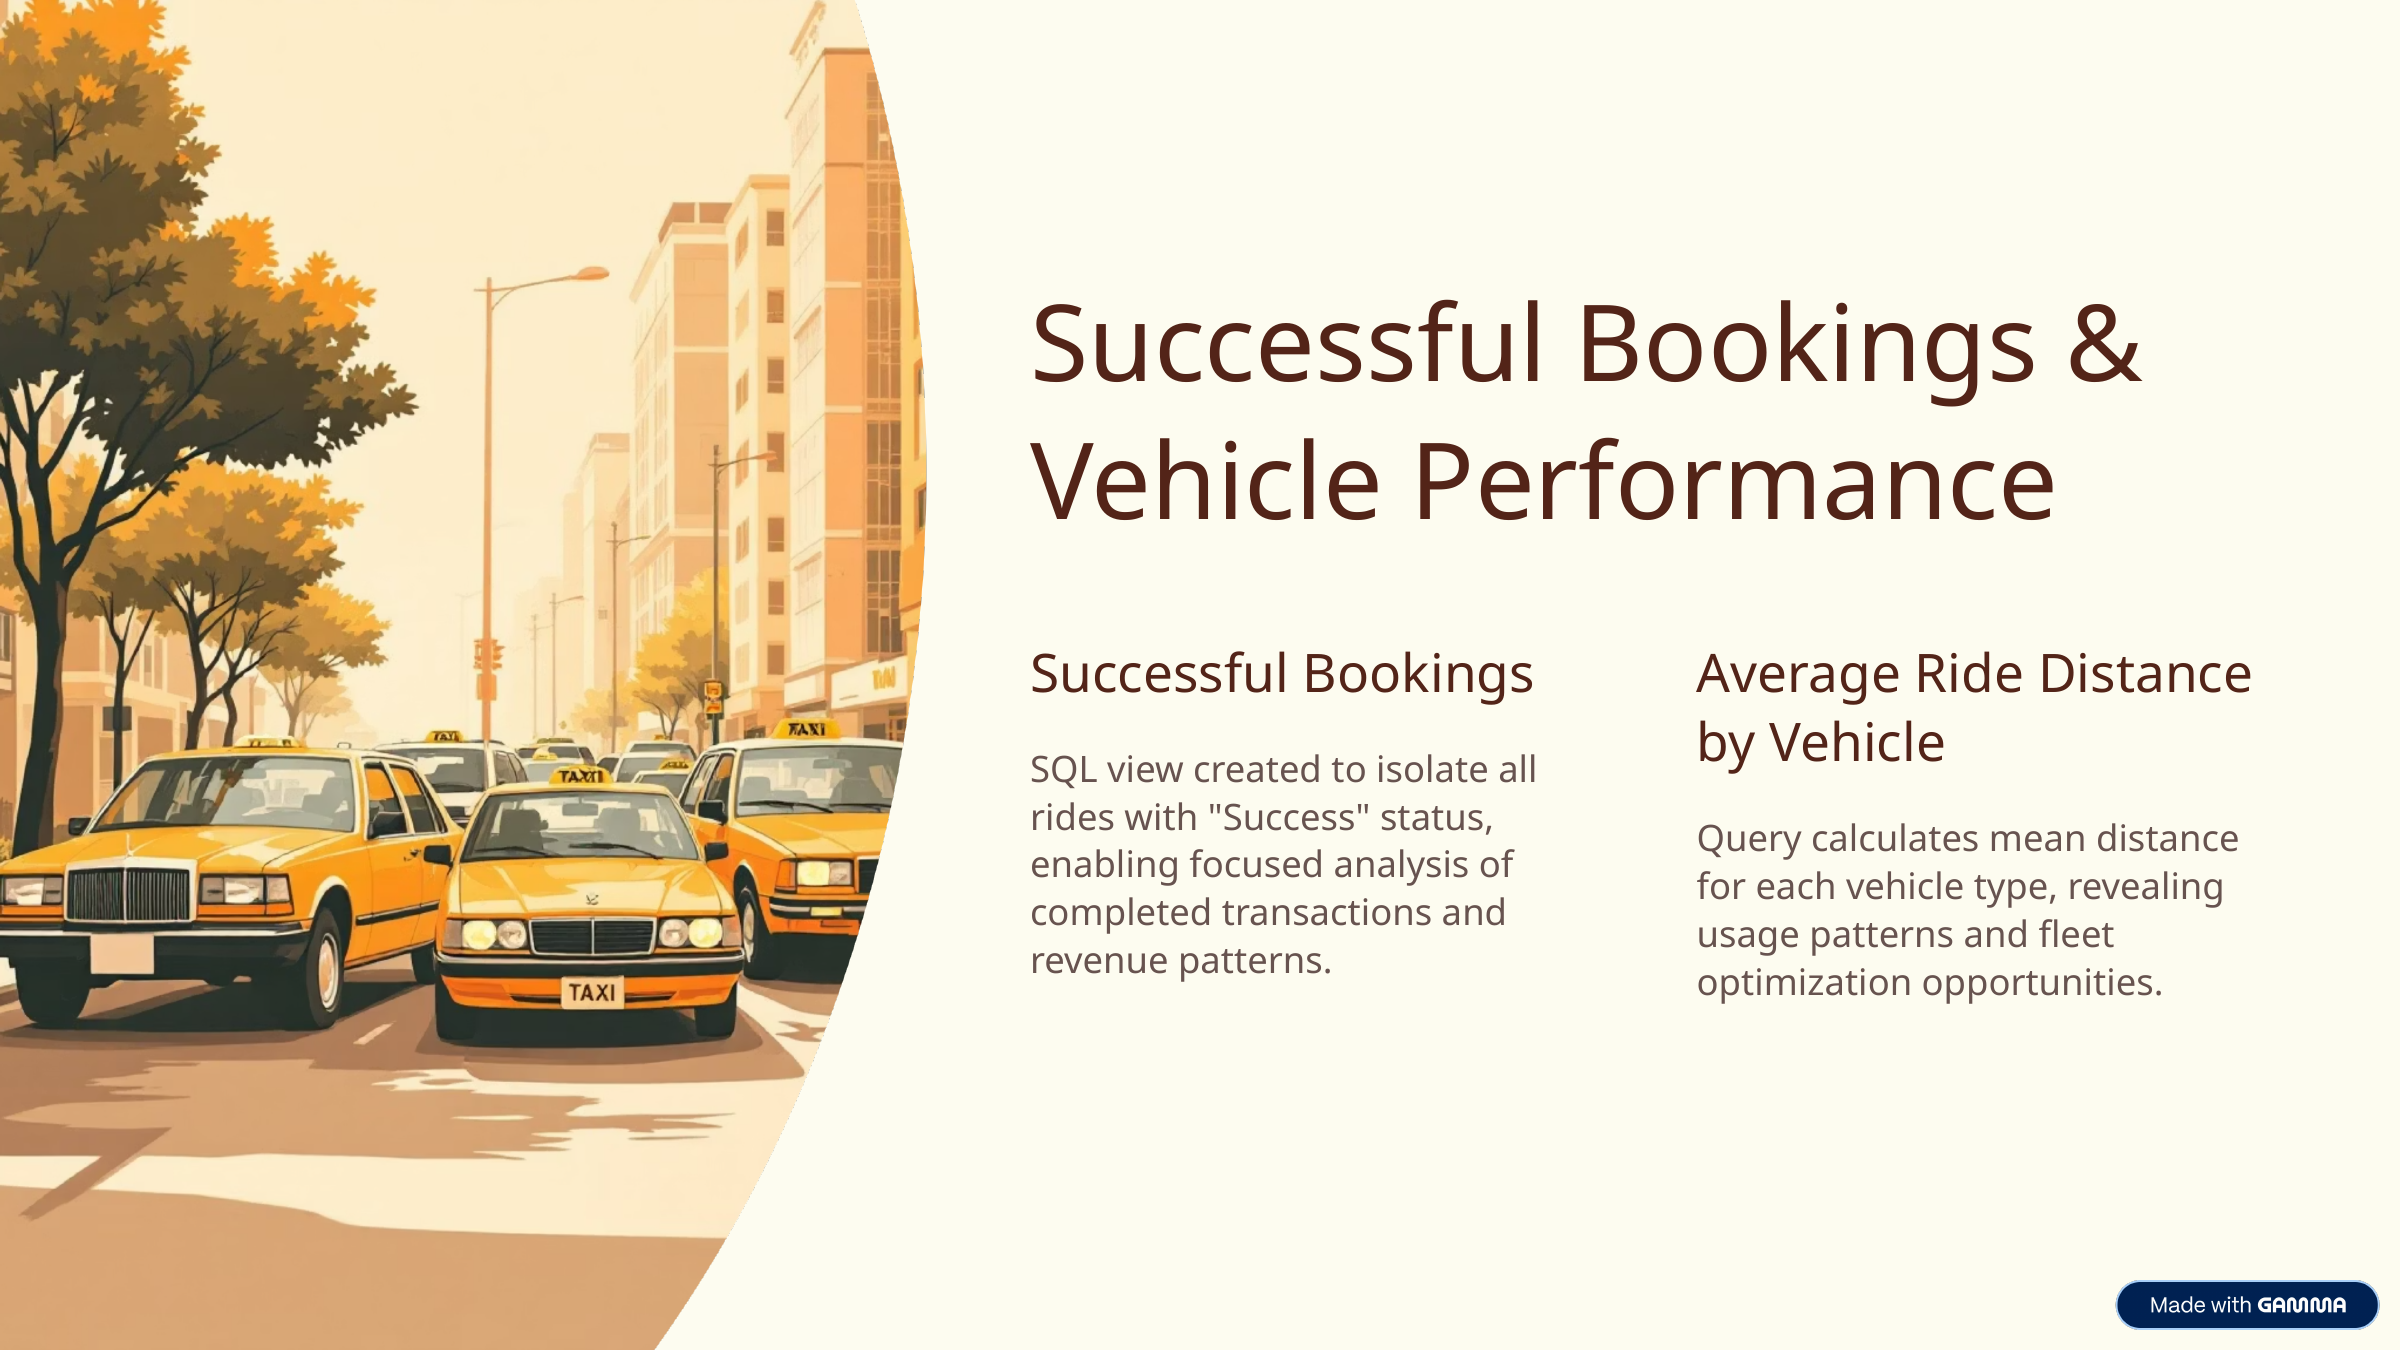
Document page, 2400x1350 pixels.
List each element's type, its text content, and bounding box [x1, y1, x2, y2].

picture [2106, 1271, 2389, 1339]
text_box Successful Bookings [1030, 634, 1566, 705]
text_box Average Ride Distance by Vehicle [1696, 634, 2271, 774]
text_box Query calculates mean distance for each vehicle type, revealing usage patterns and fleet optimization opportunities. [1696, 811, 2271, 1053]
picture [0, 0, 945, 1350]
text_box Successful Bookings & Vehicle Performance [1030, 263, 2270, 542]
text_box SQL view created to isolate all rides with "Success" status, enabling focused analysis of completed transactions and revenue patterns. [1030, 741, 1605, 984]
